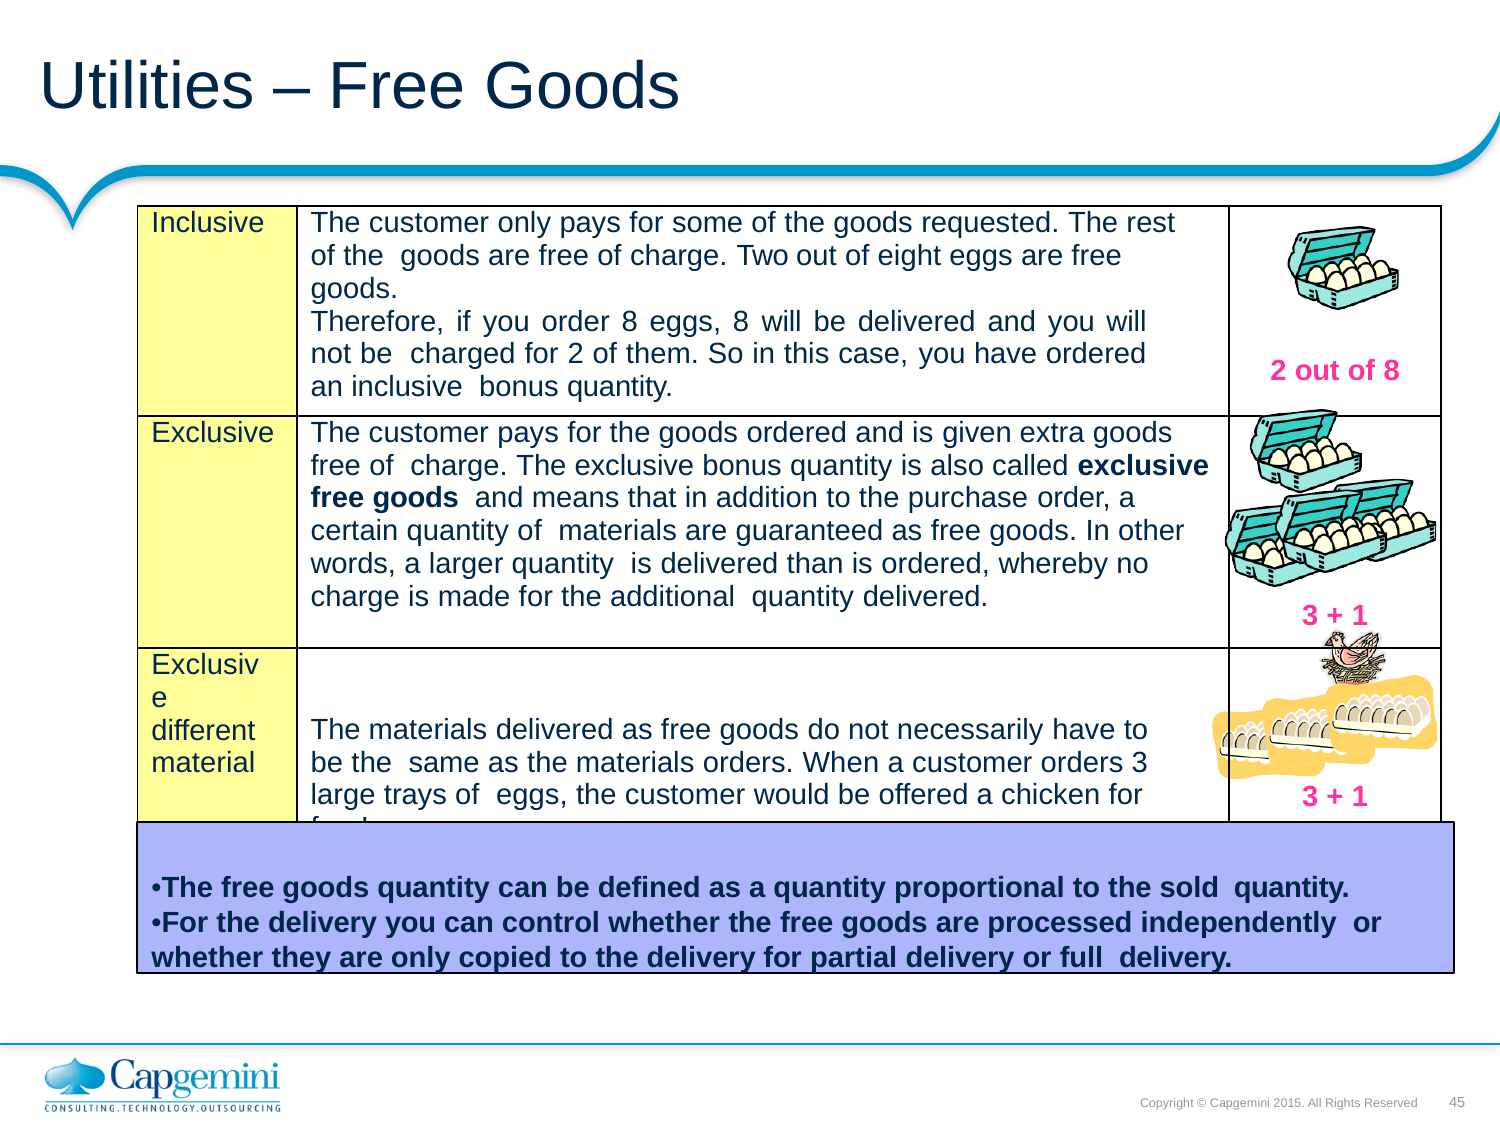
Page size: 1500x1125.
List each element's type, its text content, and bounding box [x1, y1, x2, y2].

table_cell 3 + 1 [1230, 649, 1440, 821]
picture [44, 1056, 281, 1113]
table_cell The materials delivered as free goods do not necessarily have to be the same as the materials orders. When a customer orders 3 large trays of eggs, the customer would be offered a chicken for free! [298, 649, 1228, 821]
text_box [1224, 409, 1437, 587]
table_cell Exclusive [138, 417, 296, 647]
table_header 2 out of 8 [1230, 207, 1440, 415]
table_header The customer only pays for some of the goods requested. The rest of the goods are free of charge. Two out of eight eggs are free goods. Therefore, if you order 8 eggs, 8 will be delivered and you will not be charged for 2 of them. So in this case, you have ordered an inclusive bonus quantity. [298, 207, 1228, 415]
text_box [1262, 675, 1438, 767]
title Utilities – Free Goods [0, 0, 1500, 177]
text_box •The free goods quantity can be defined as a quantity proportional to the sold quantity. •For the delivery you can control whether the free goods are processed independently or whether they are only copied to the delivery for partial delivery or full delivery. [137, 821, 1455, 973]
table_header Inclusive [138, 207, 296, 415]
table_cell Exclusive different material [138, 649, 296, 821]
table_cell The customer pays for the goods ordered and is given extra goods free of charge. The exclusive bonus quantity is also called exclusive free goods and means that in addition to the purchase order, a certain quantity of materials are guaranteed as free goods. In other words, a larger quantity is delivered than is ordered, whereby no charge is made for the additional quantity delivered. [298, 417, 1228, 647]
table_cell 3 + 1 [1230, 417, 1440, 647]
